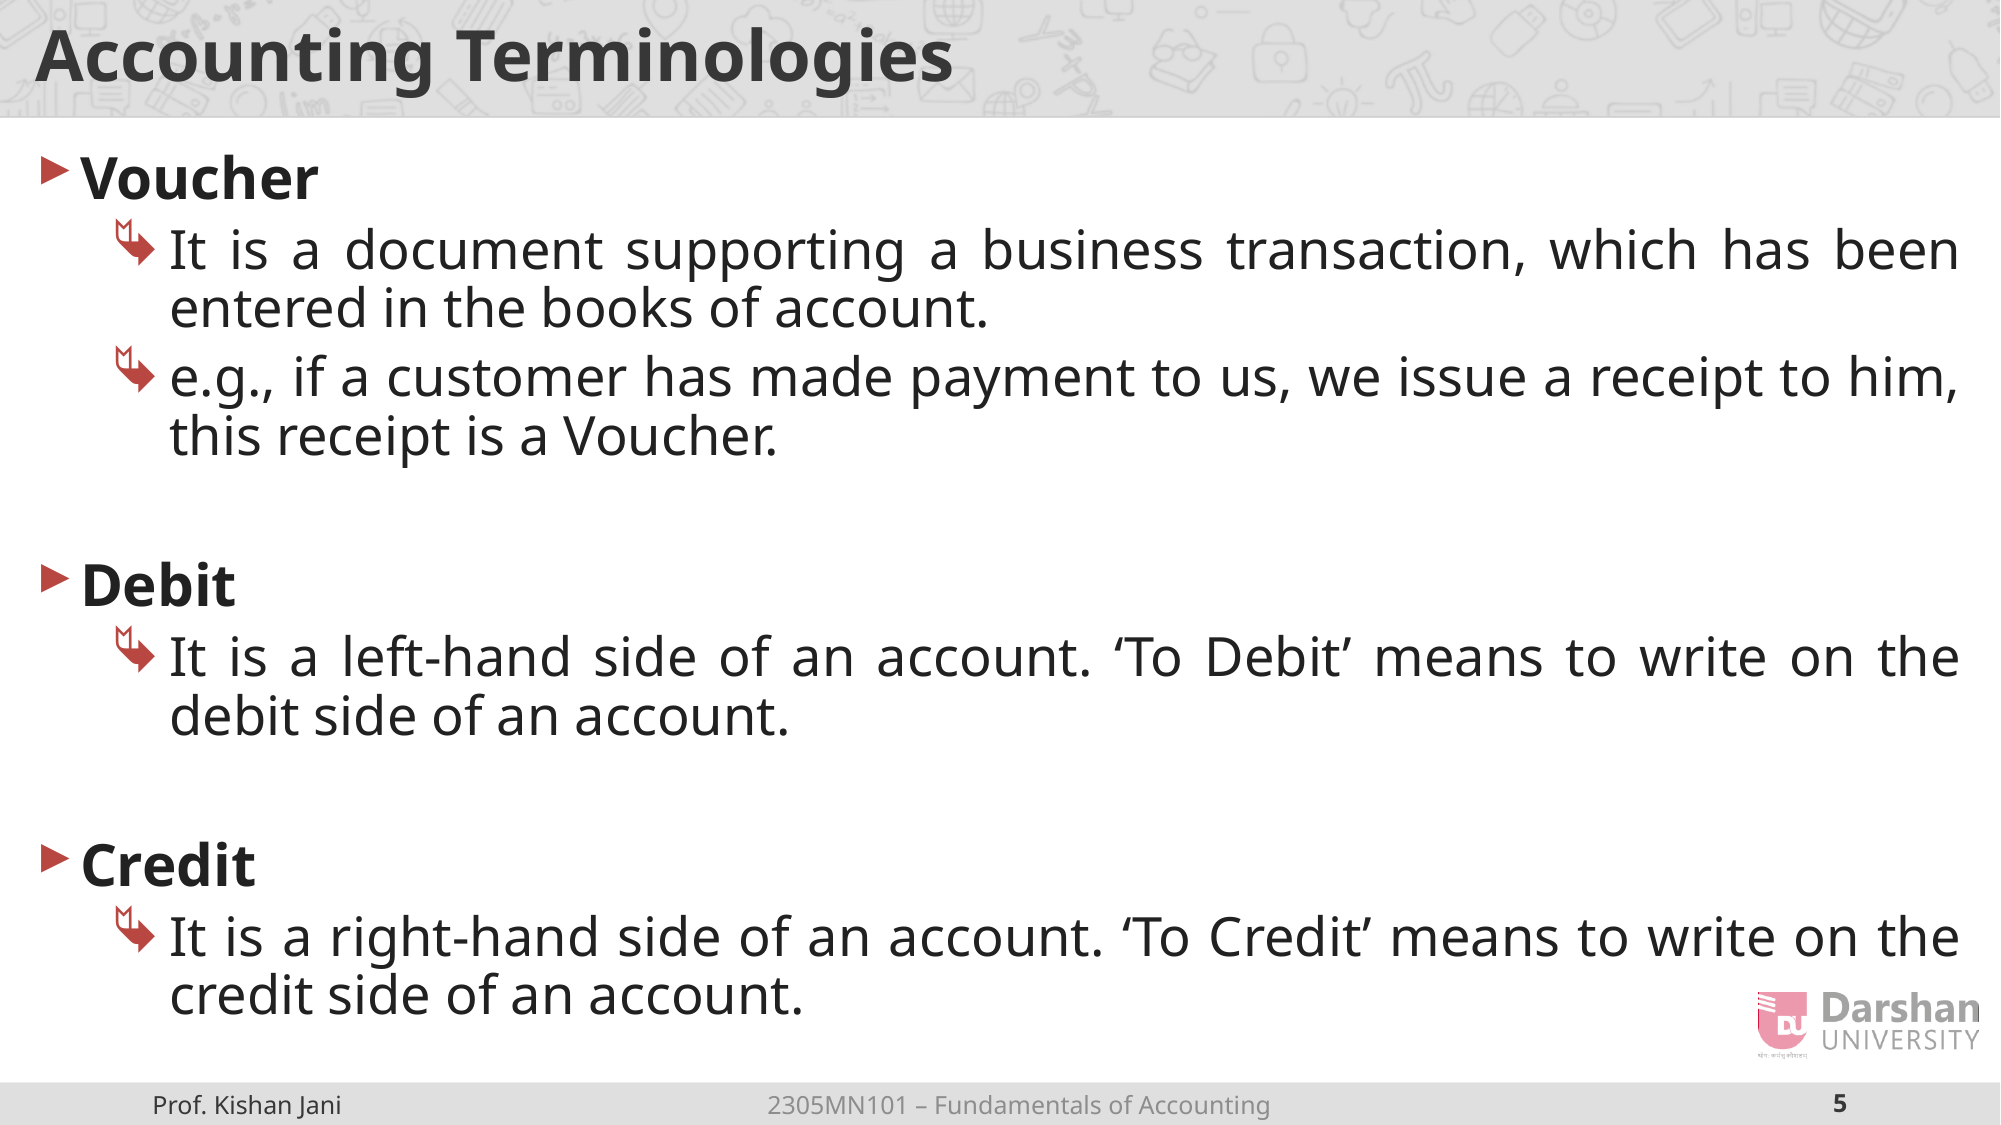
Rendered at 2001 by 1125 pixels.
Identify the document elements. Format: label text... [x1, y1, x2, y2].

title Accounting Terminologies [0, 0, 2000, 117]
list Voucher It is a document supporting a business transaction, which has been entered in the books of account. e.g., if a customer has made payment to us, we issue a receipt to him, this receipt is a Voucher. Debit It is a left-hand side of an account. ‘To Debit’ means to write on the debit side of an account. Credit It is a right-hand side of an account. ‘To Credit’ means to write on the credit side of an account. [21, 141, 1979, 1059]
